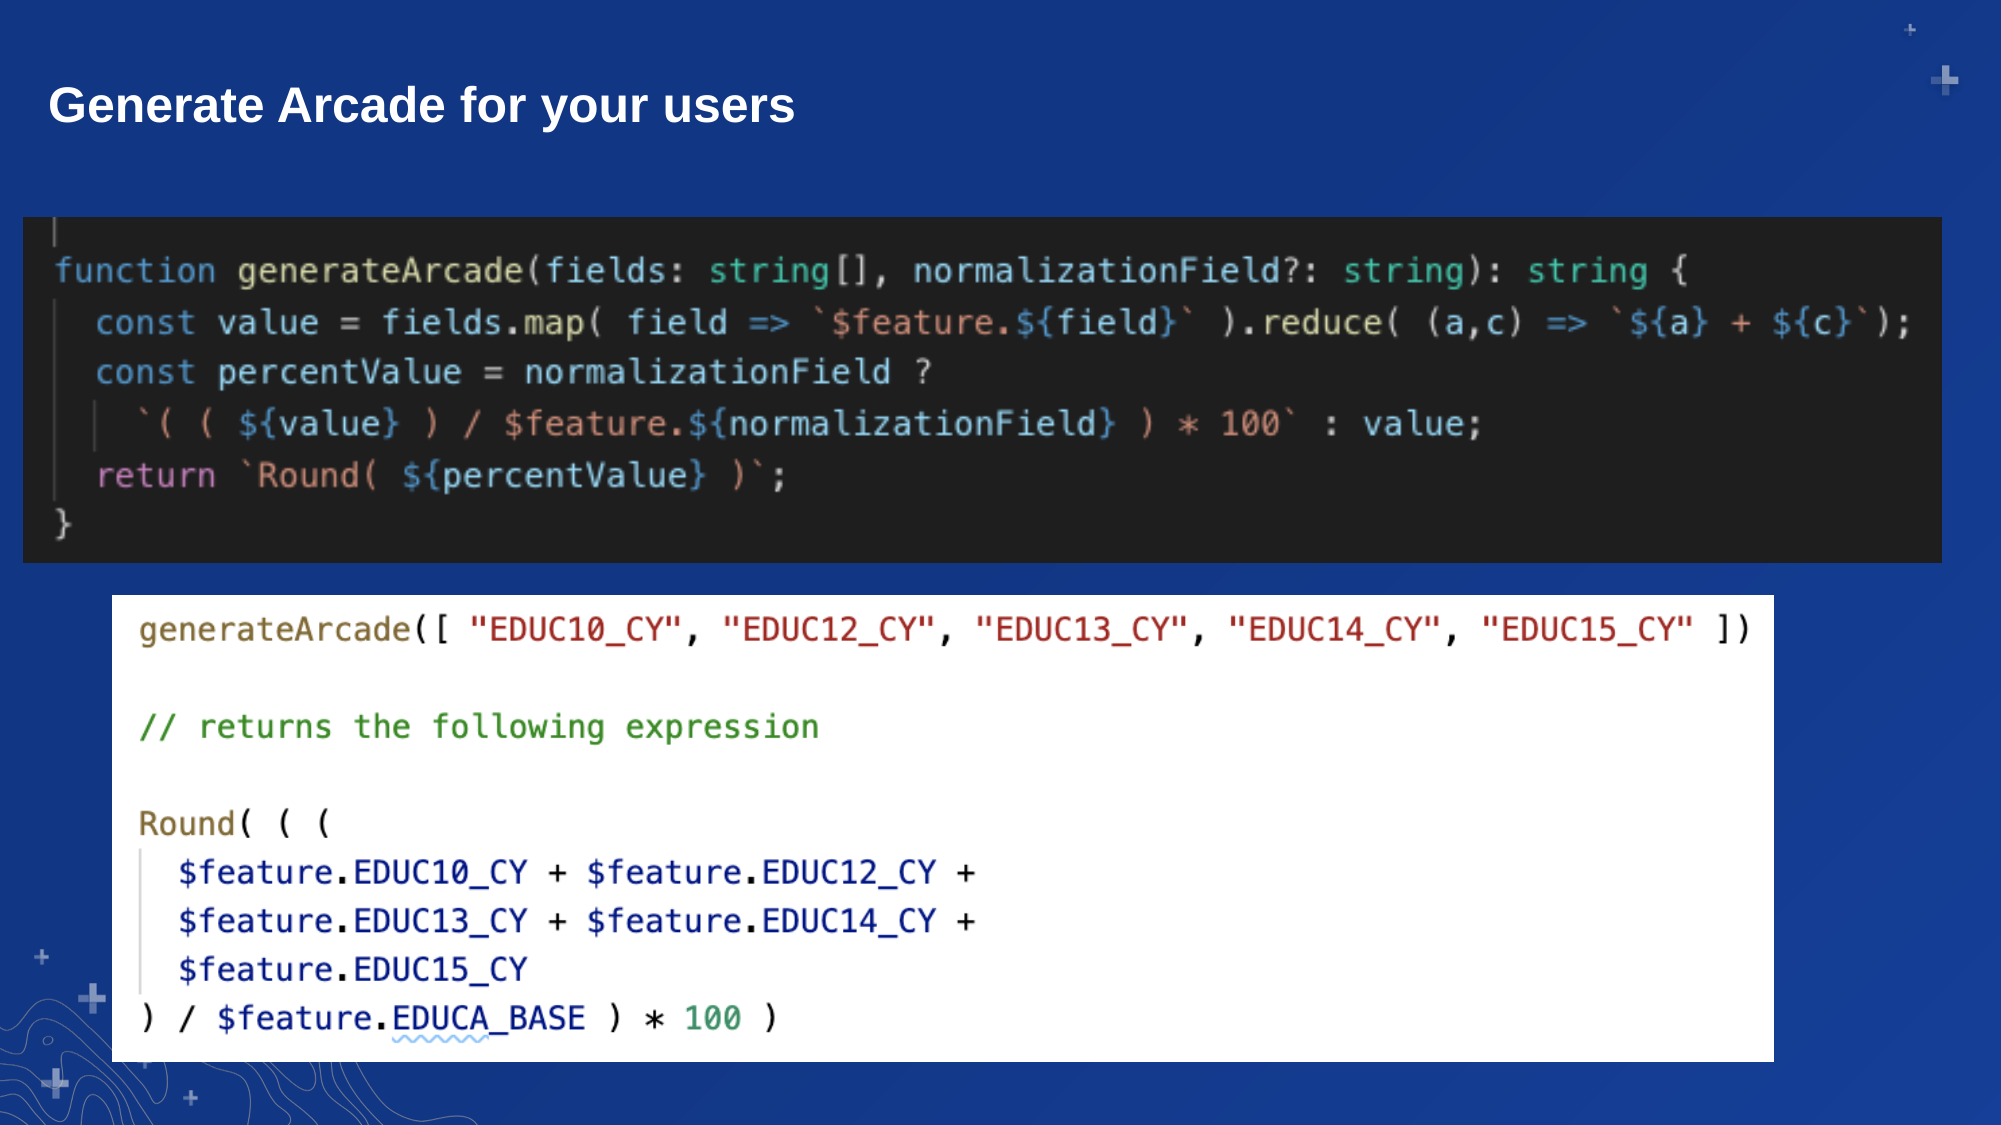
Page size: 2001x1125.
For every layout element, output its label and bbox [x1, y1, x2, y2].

picture [23, 217, 1942, 563]
picture [112, 595, 1774, 1062]
text_box [0, 0, 2000, 1125]
